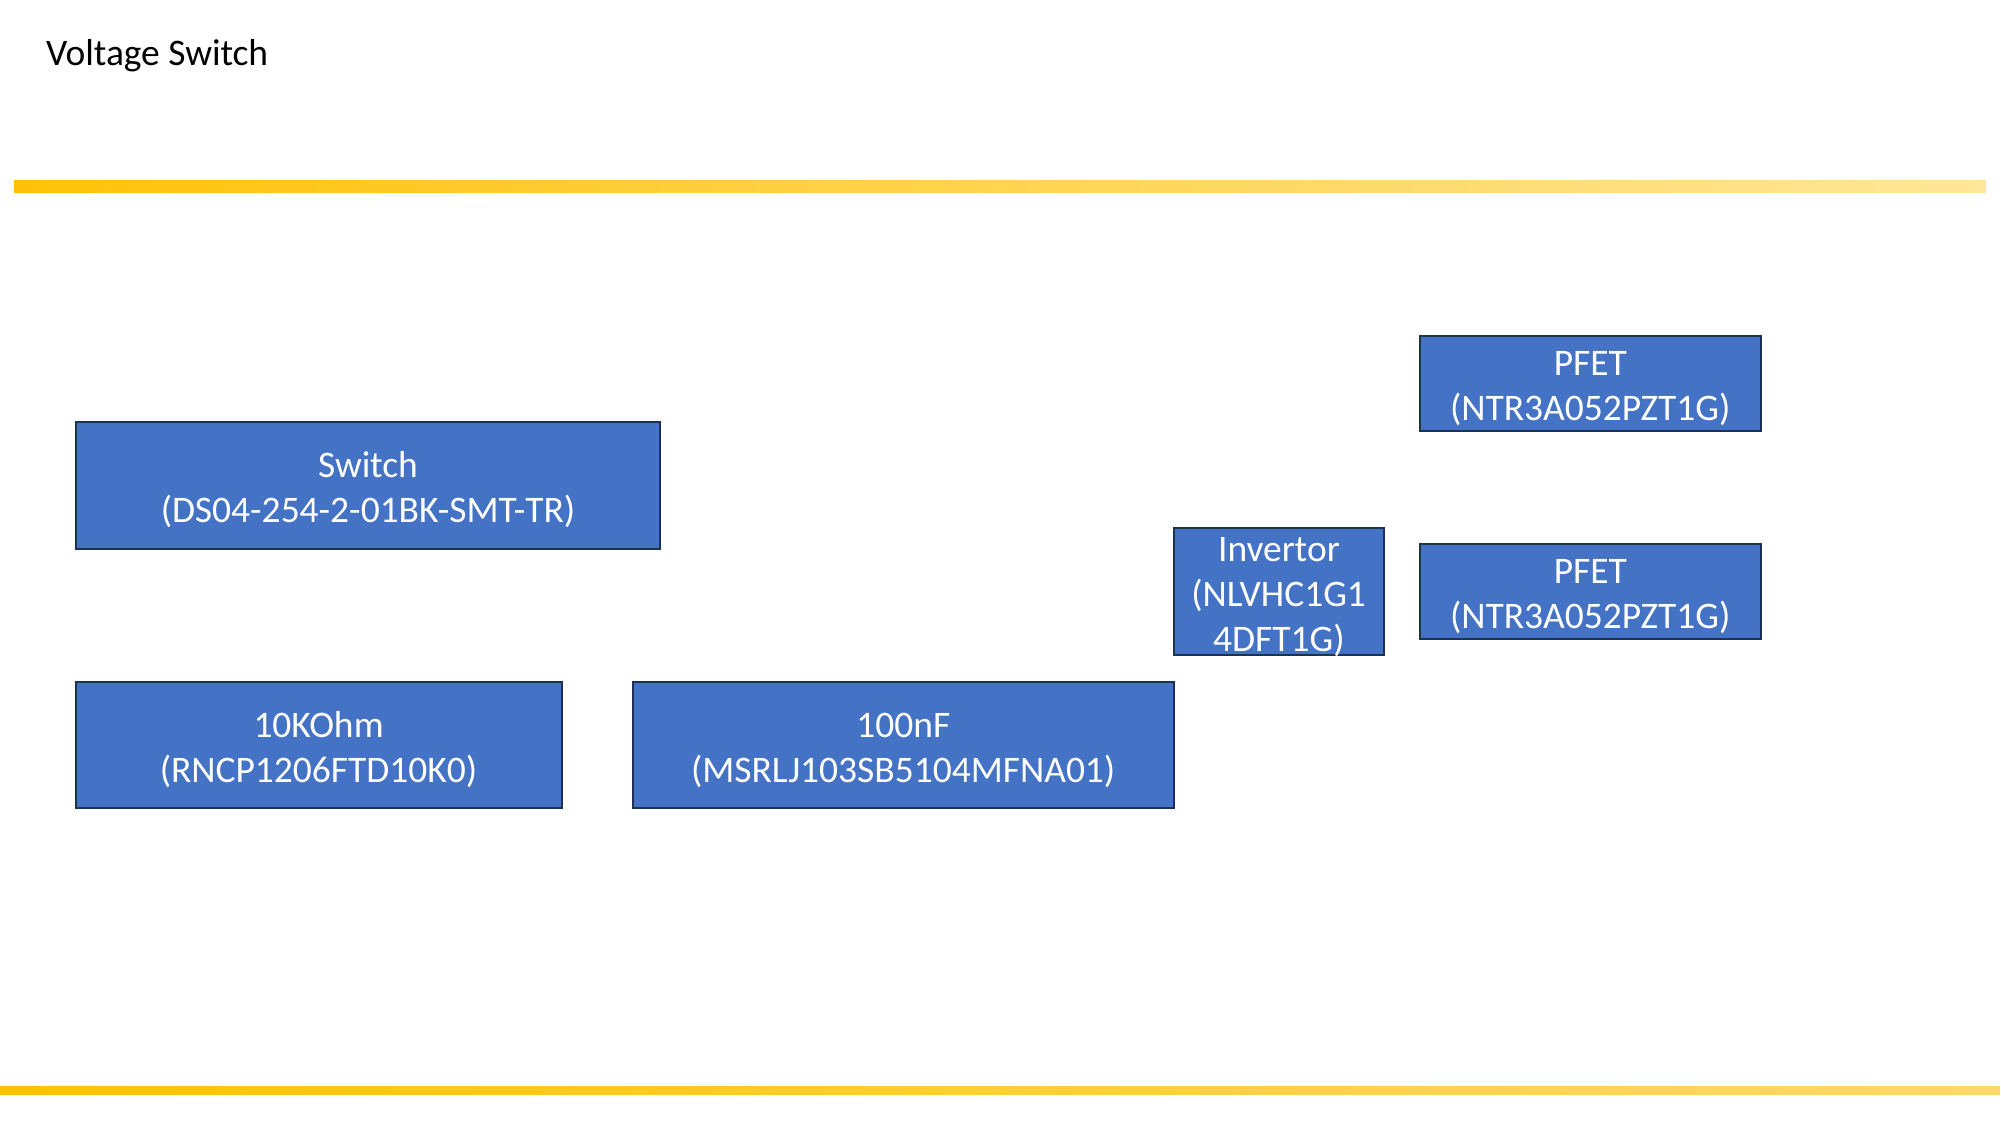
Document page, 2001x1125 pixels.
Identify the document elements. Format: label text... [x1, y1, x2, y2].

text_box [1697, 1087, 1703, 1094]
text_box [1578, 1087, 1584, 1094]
text_box PFET (NTR3A052PZT1G) [1419, 543, 1762, 640]
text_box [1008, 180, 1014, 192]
text_box Switch (DS04-254-2-01BK-SMT-TR) [75, 421, 661, 550]
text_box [599, 180, 605, 192]
text_box PFET (NTR3A052PZT1G) [1419, 335, 1762, 432]
text_box 10KOhm (RNCP1206FTD10K0) [75, 681, 563, 809]
text_box Voltage Switch [31, 20, 284, 81]
text_box Invertor (NLVHC1G14DFT1G) [1173, 527, 1385, 656]
text_box 100nF (MSRLJ103SB5104MFNA01) [632, 681, 1175, 809]
